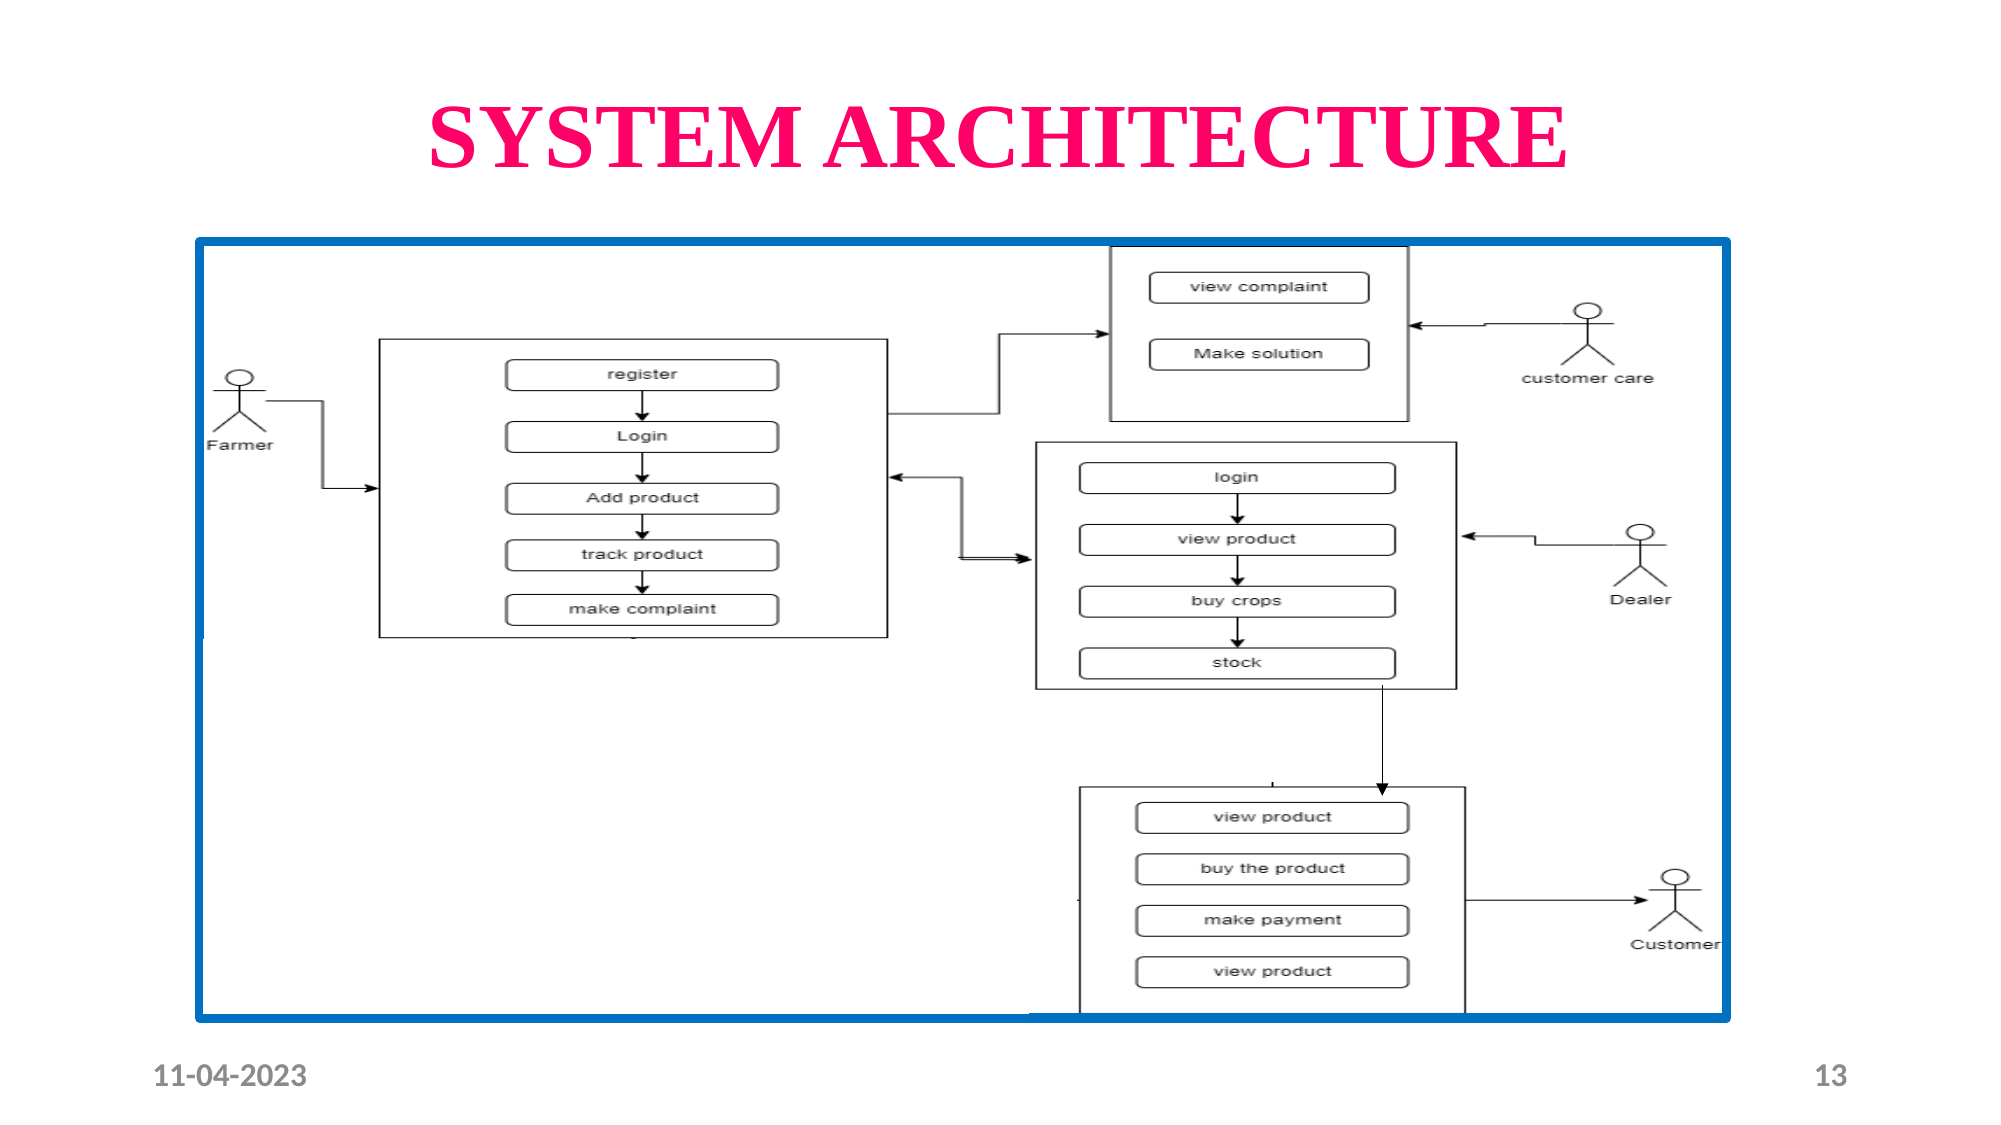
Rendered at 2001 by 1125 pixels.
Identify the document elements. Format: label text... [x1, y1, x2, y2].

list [204, 246, 1723, 1014]
title SYSTEM ARCHITECTURE [137, 28, 1863, 247]
slide_number 13 [1412, 1042, 1863, 1103]
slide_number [137, 1042, 588, 1103]
